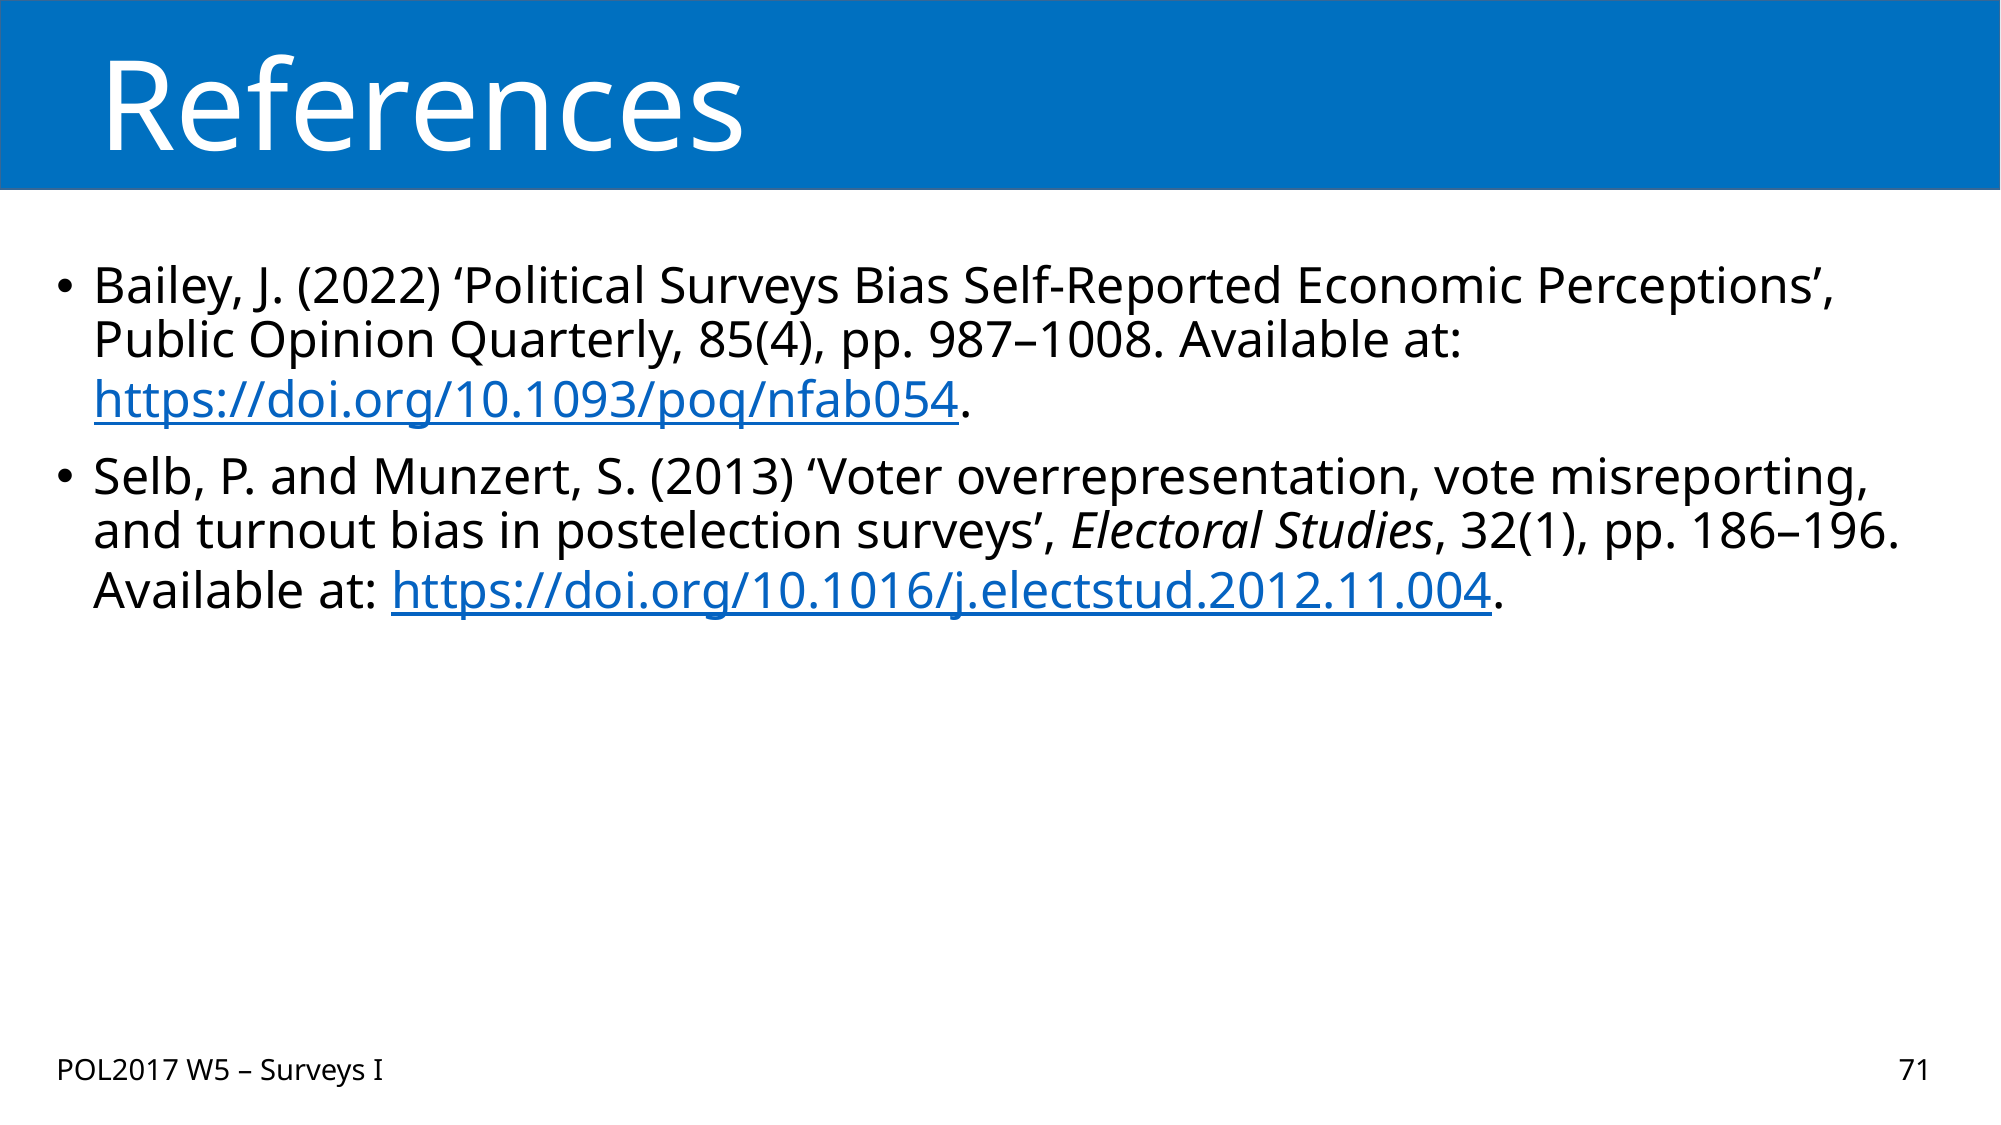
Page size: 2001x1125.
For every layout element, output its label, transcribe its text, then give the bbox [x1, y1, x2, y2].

title References [83, 15, 2000, 205]
slide_number 71 [1524, 1043, 1947, 1104]
footer POL2017 W5 – Surveys I [41, 1043, 675, 1104]
list Bailey, J. (2022) ‘Political Surveys Bias Self-Reported Economic Perceptions’, Public Opinion Quarterly, 85(4), pp. 987–1008. Available at: https://doi.org/10.1093/poq/nfab054. Selb, P. and Munzert, S. (2013) ‘Voter overrepresentation, vote misreporting, and turnout bias in postelection surveys’, Electoral Studies, 32(1), pp. 186–196. Available at: https://doi.org/10.1016/j.electstud.2012.11.004. [41, 253, 1930, 1044]
